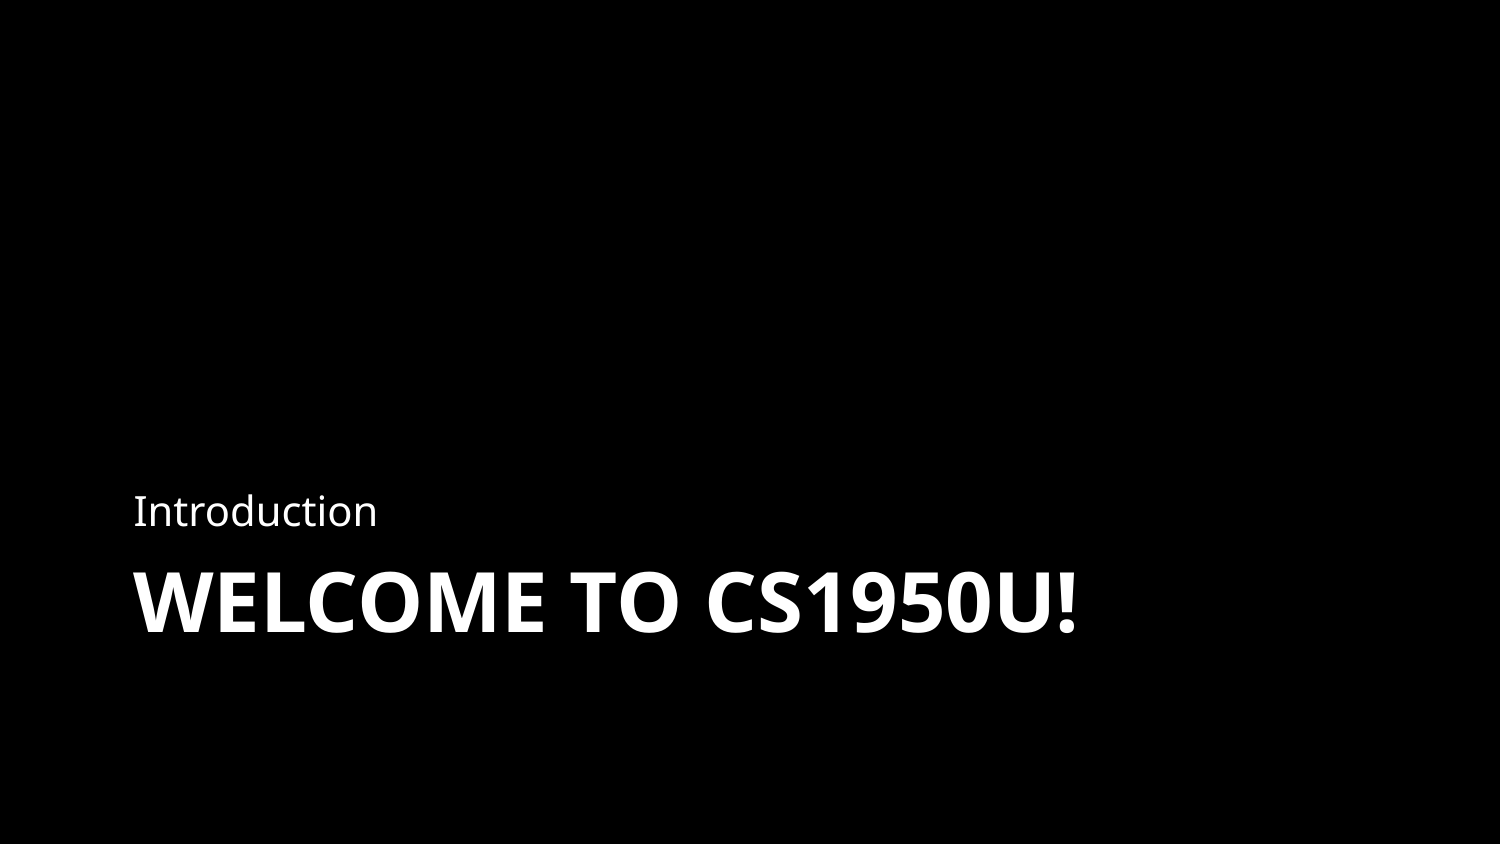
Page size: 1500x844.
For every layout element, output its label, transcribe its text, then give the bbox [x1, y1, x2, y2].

list Introduction [118, 357, 1394, 543]
title Welcome to CS1950u! [118, 543, 1394, 710]
